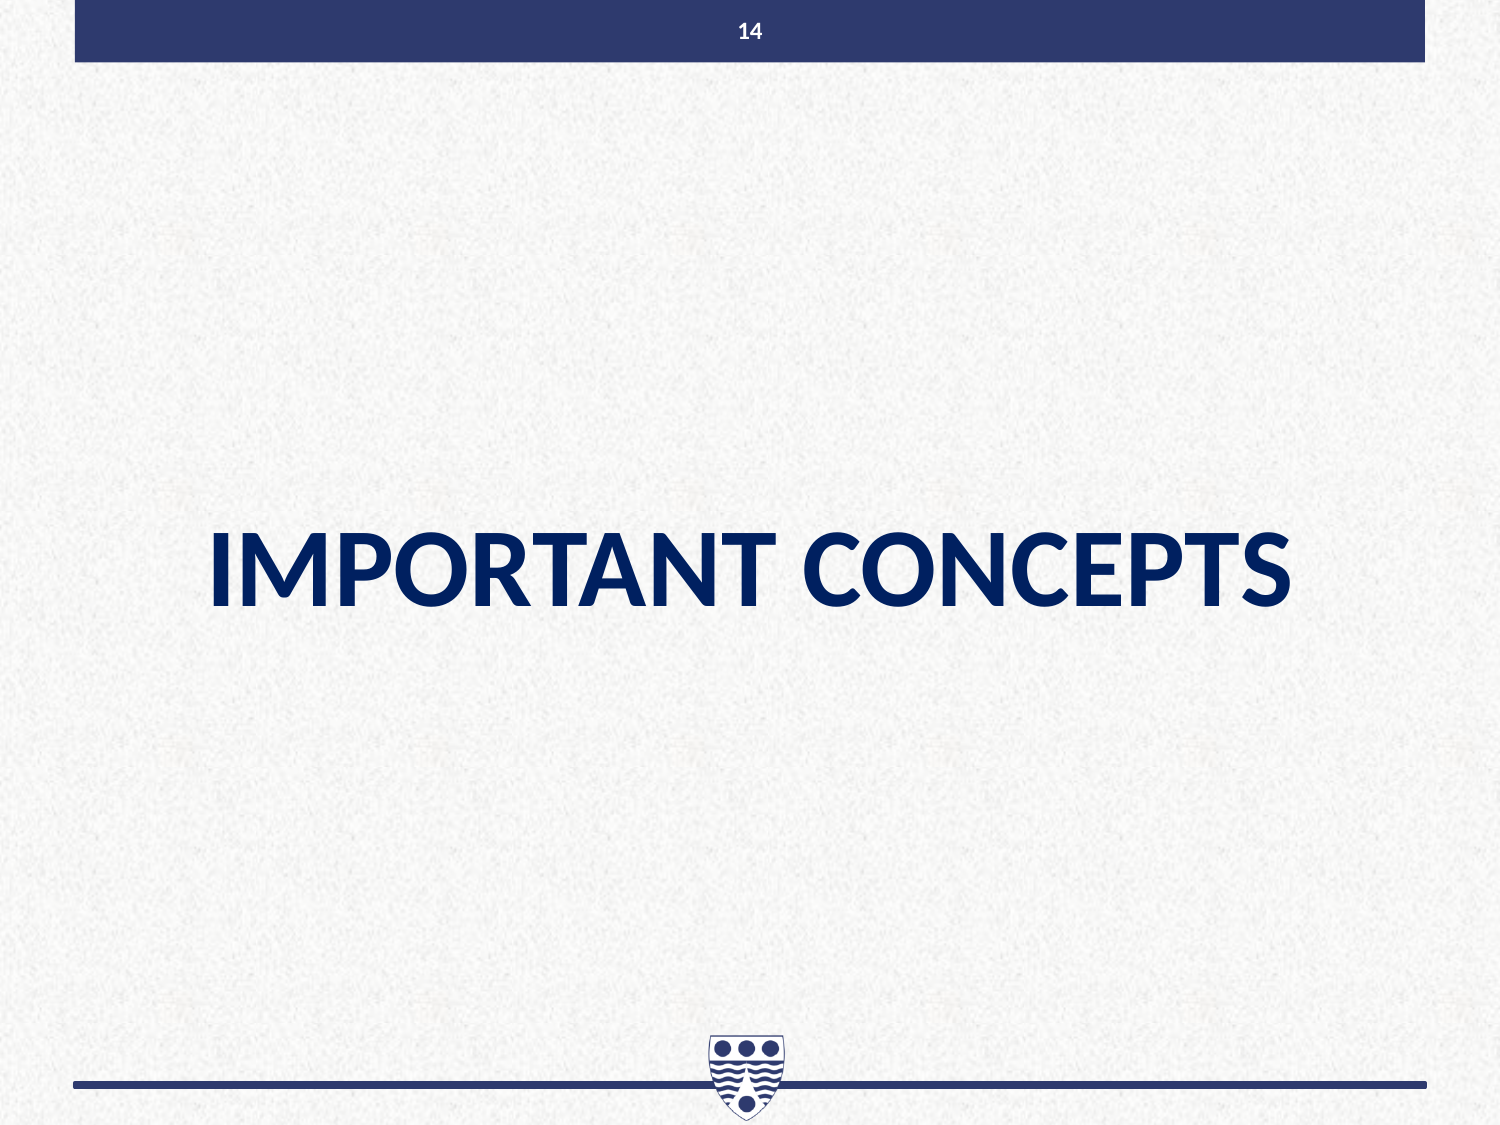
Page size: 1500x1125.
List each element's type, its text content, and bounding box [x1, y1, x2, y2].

picture [708, 1035, 792, 1121]
slide_number 14 [720, 0, 780, 60]
text_box Important concepts [190, 486, 1310, 637]
